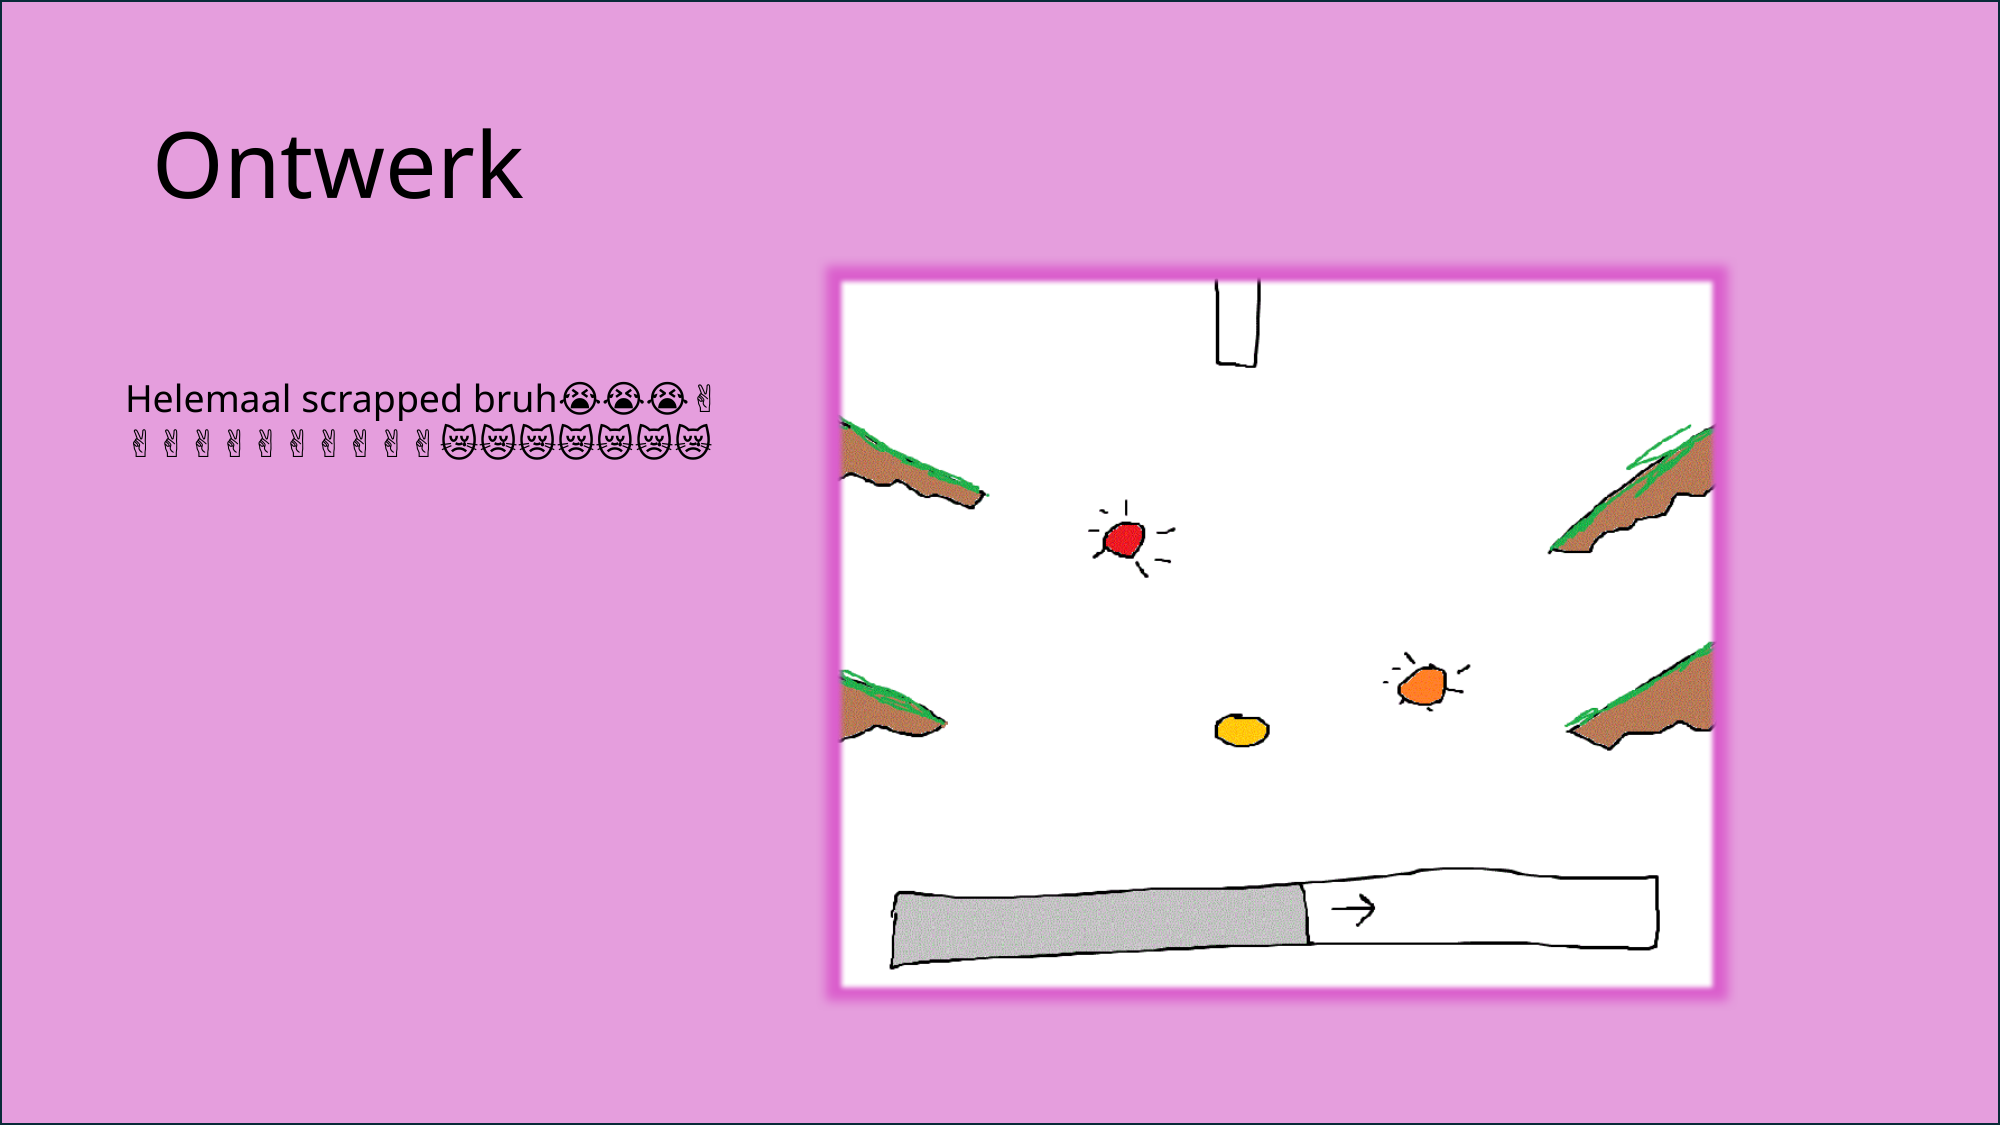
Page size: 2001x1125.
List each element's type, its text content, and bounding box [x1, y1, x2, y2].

text_box [0, 0, 2000, 1125]
title Ontwerk [137, 59, 1863, 278]
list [836, 276, 1718, 992]
text_box Helemaal scrapped bruh😭😭😭💔💔💔✌️✌️✌️✌️✌️✌️✌️✌️✌️✌️✌️😿😿😿😿😿😿😿 [110, 367, 760, 472]
